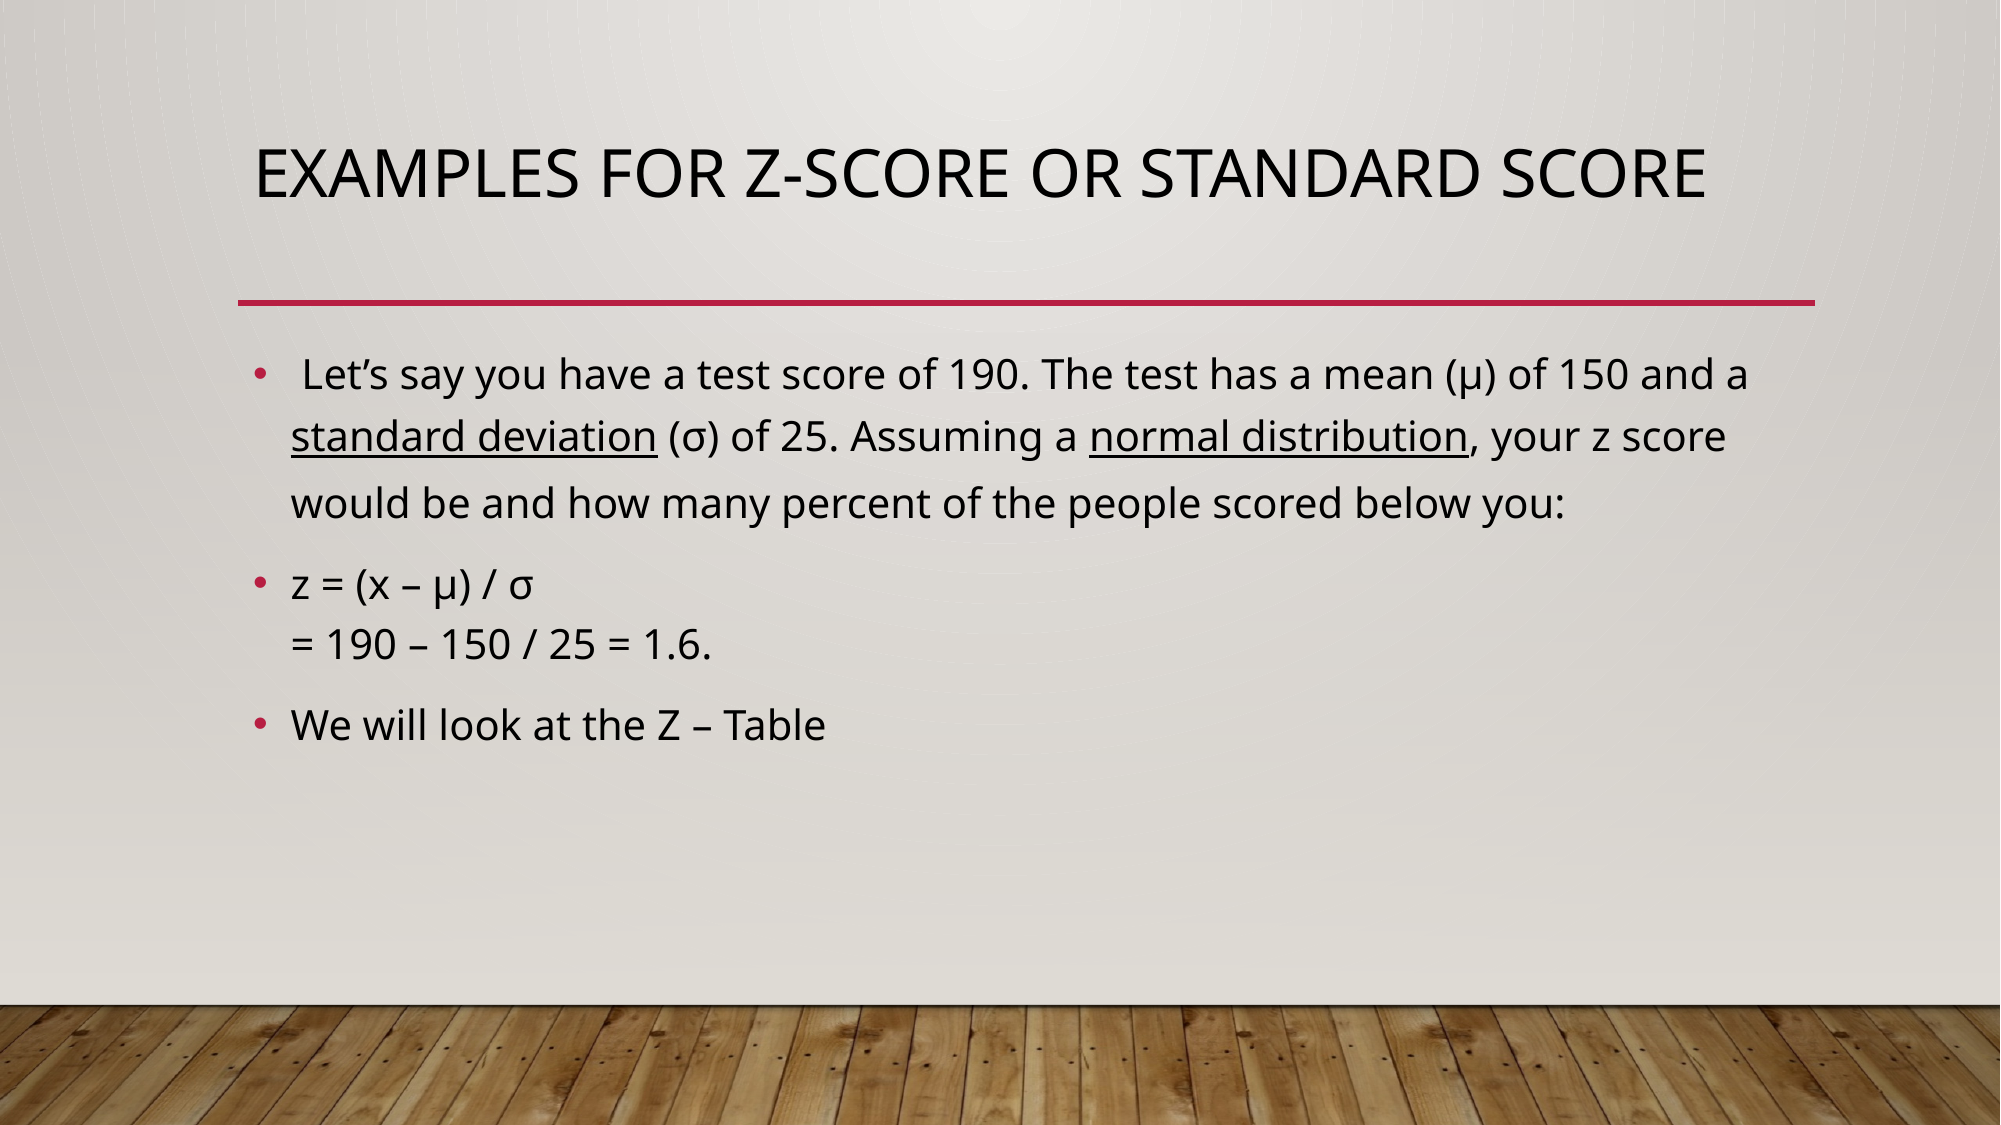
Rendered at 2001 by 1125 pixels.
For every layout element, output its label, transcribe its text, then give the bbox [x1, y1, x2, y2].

picture [0, 1005, 2000, 1125]
list Let’s say you have a test score of 190. The test has a mean (μ) of 150 and a standard deviation (σ) of 25. Assuming a normal distribution, your z score would be and how many percent of the people scored below you: z = (x – μ) / σ = 190 – 150 / 25 = 1.6. We will look at the Z – Table [238, 330, 1814, 821]
title Examples for Z-Score or Standard Score [238, 131, 1814, 305]
